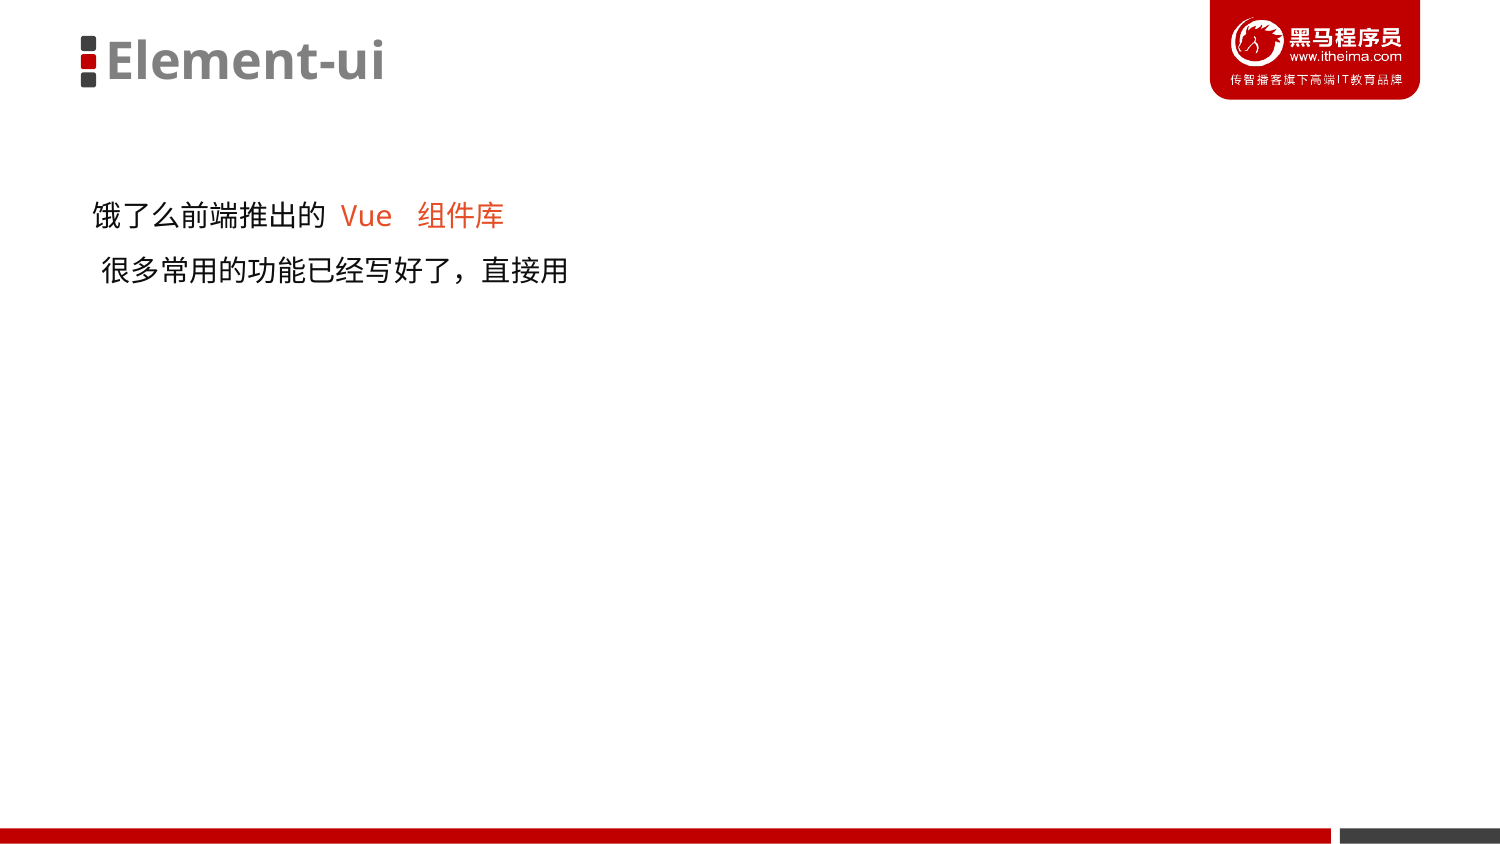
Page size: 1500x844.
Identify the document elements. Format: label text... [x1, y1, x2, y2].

text_box 饿了么前端推出的 Vue 组件库 [78, 189, 520, 240]
picture [1212, 8, 1421, 94]
text_box Element-ui [90, 20, 401, 98]
text_box 很多常用的功能已经写好了，直接用 [86, 244, 585, 295]
